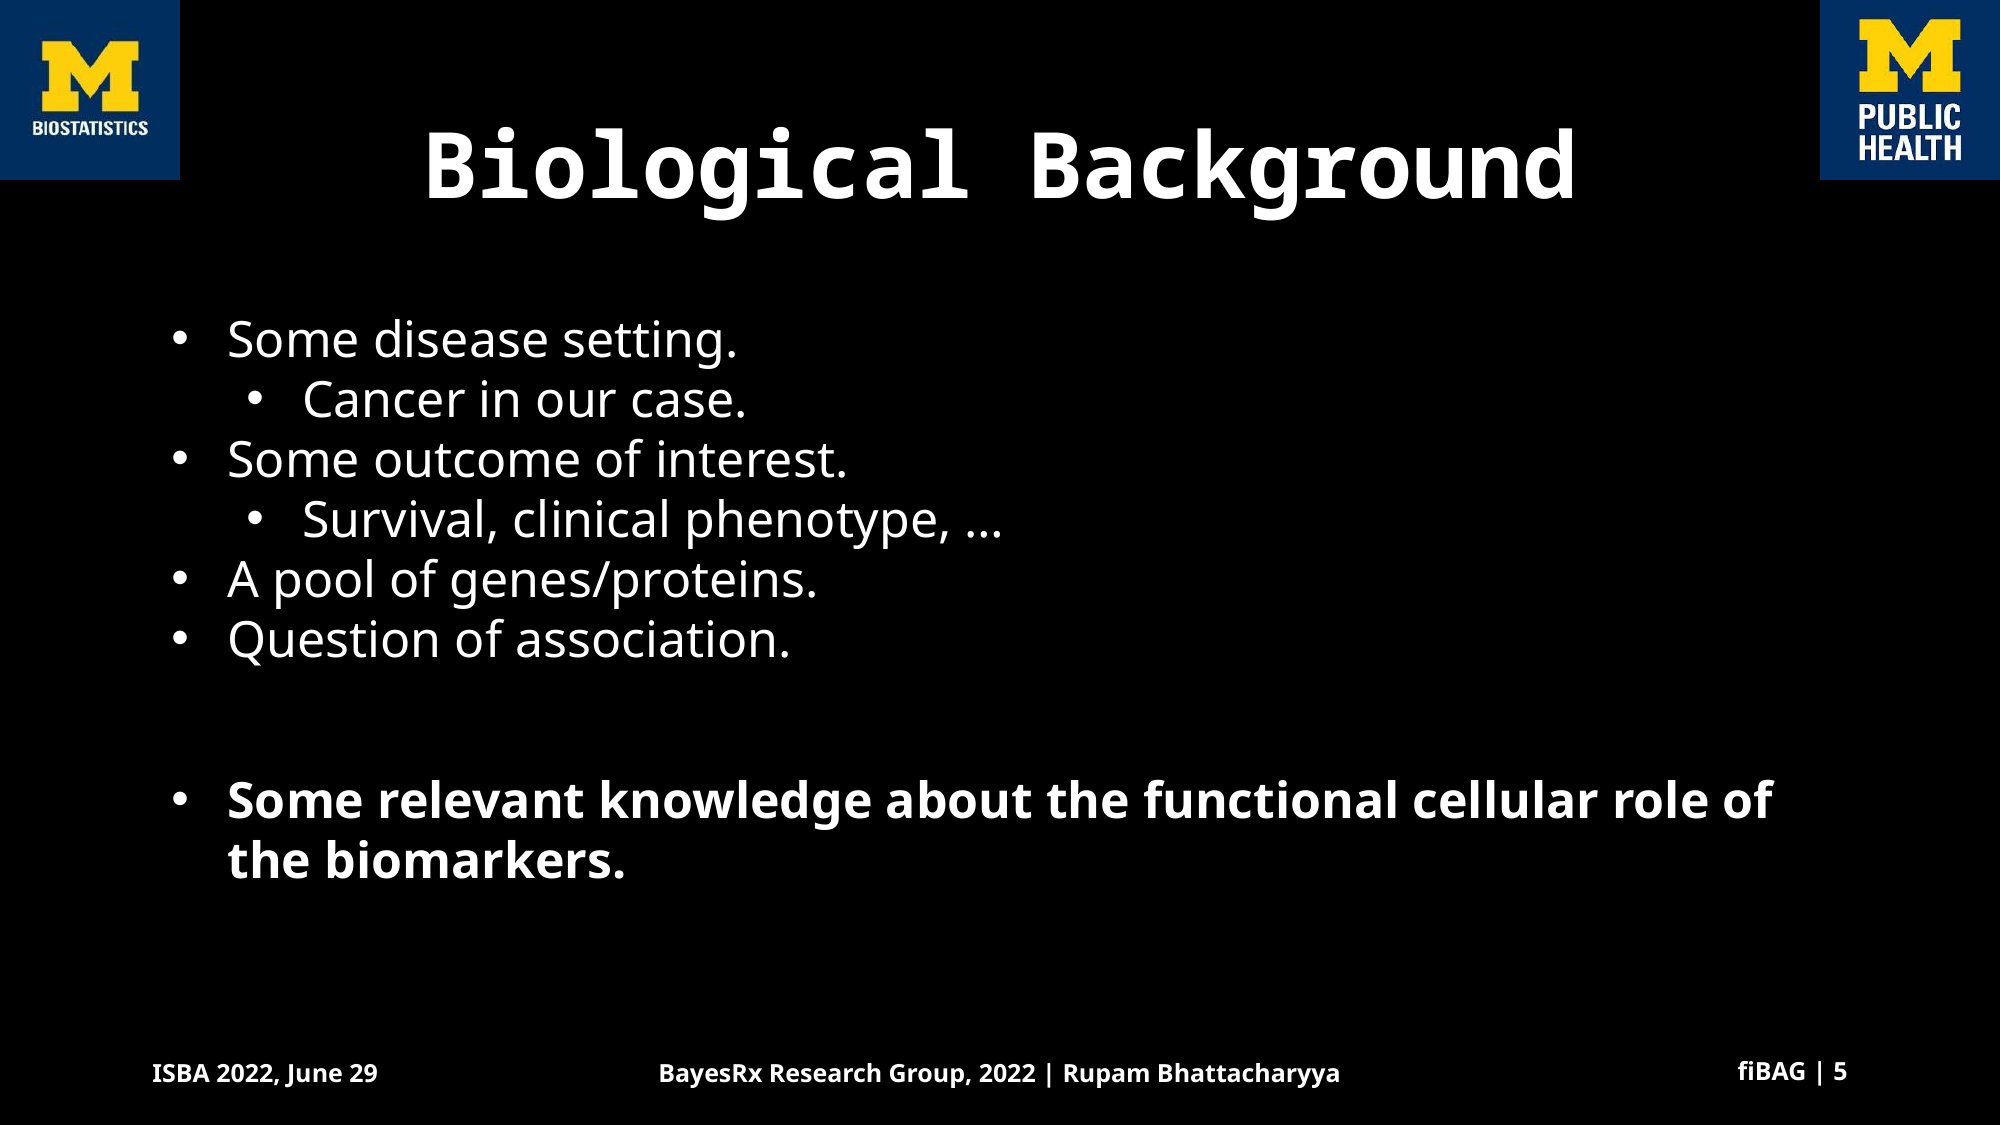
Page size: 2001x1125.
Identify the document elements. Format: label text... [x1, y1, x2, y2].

picture [0, 0, 180, 180]
slide_number fiBAG | 5 [1412, 1042, 1863, 1103]
picture [1820, 0, 2000, 180]
title Biological Background [137, 59, 1863, 278]
list Some disease setting. Cancer in our case. Some outcome of interest. Survival, clinical phenotype, … A pool of genes/proteins. Question of association. Some relevant knowledge about the functional cellular role of the biomarkers. [137, 299, 1863, 1014]
